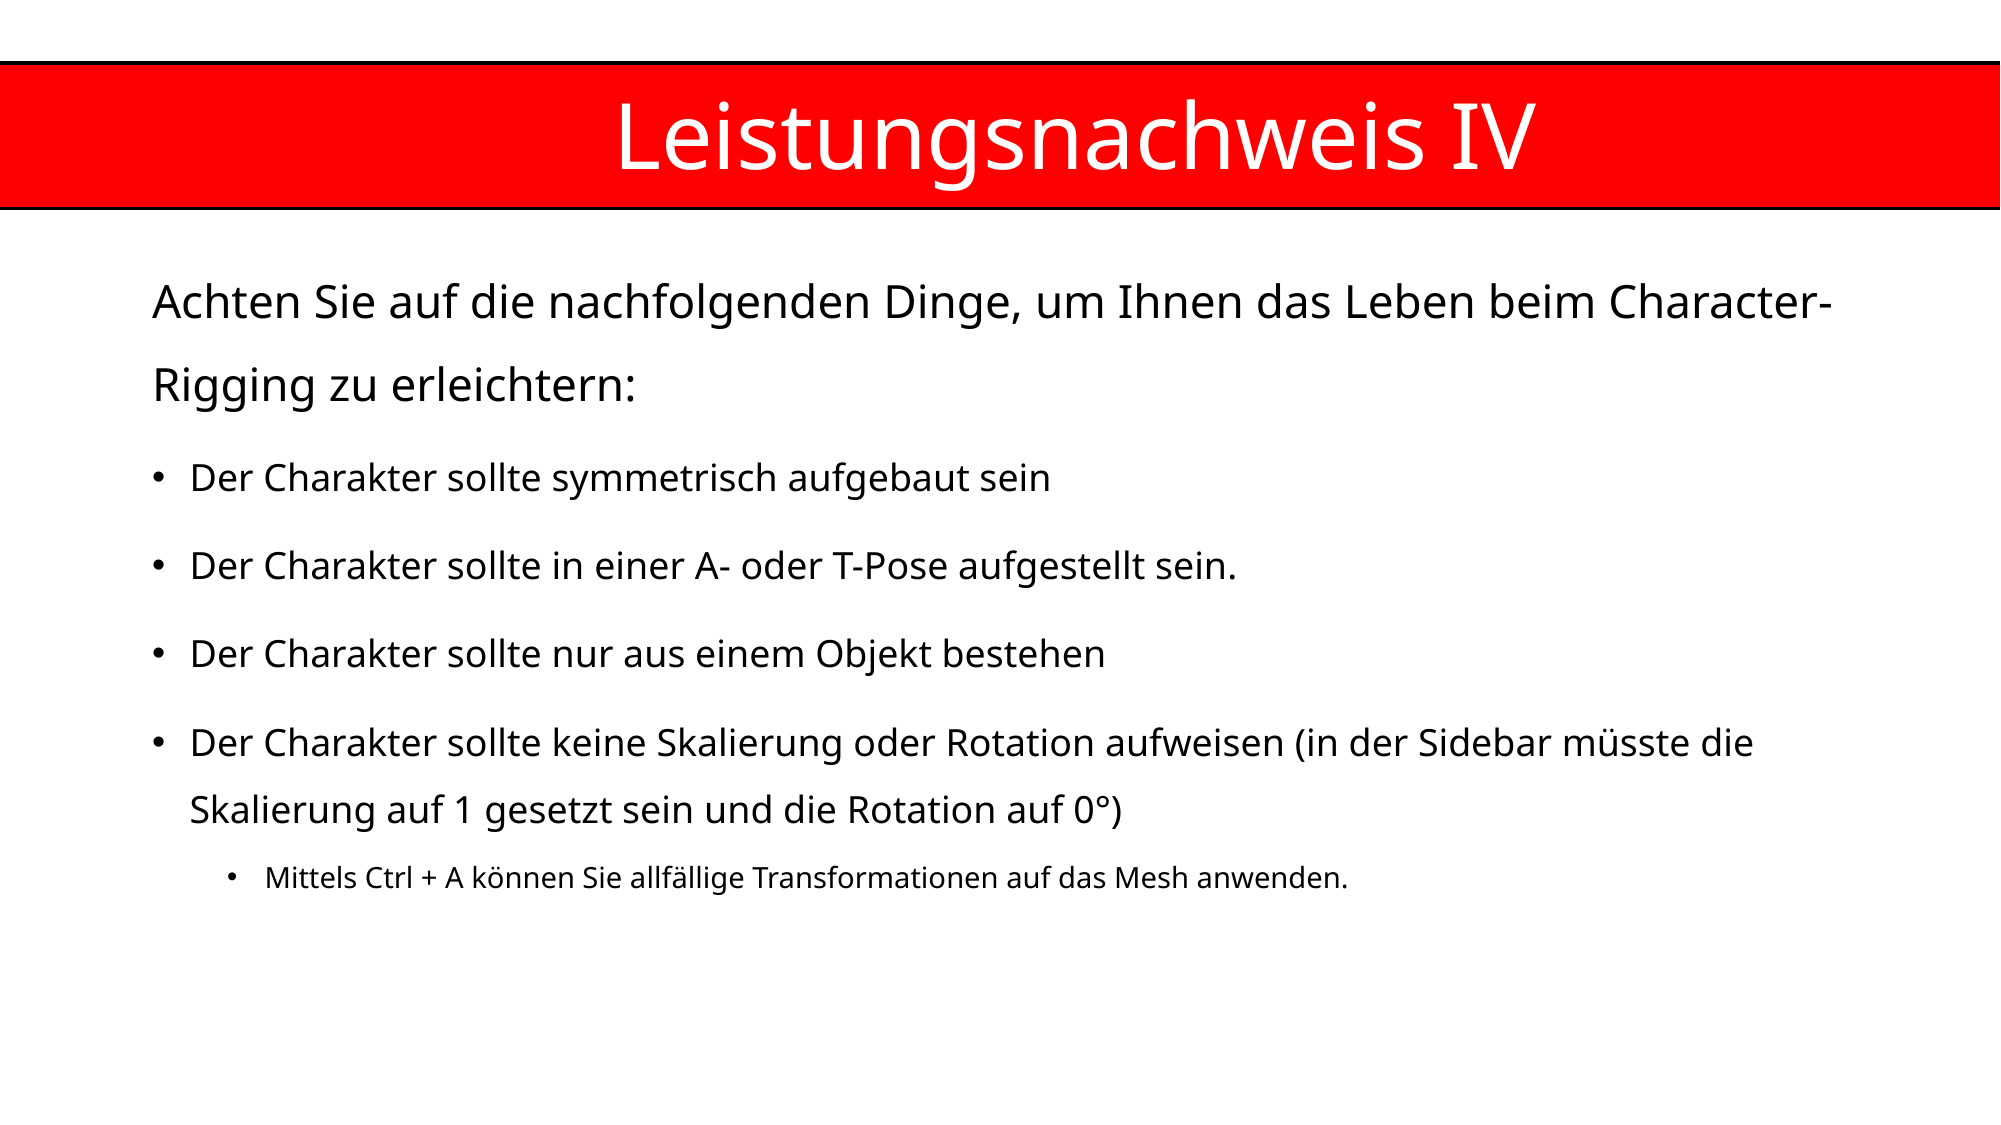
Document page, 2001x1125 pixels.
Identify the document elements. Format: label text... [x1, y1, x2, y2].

text_box Leistungsnachweis IV [0, 63, 2000, 209]
text_box Achten Sie auf die nachfolgenden Dinge, um Ihnen das Leben beim Character-Rigging zu erleichtern: Der Charakter sollte symmetrisch aufgebaut sein Der Charakter sollte in einer A- oder T-Pose aufgestellt sein. Der Charakter sollte nur aus einem Objekt bestehen Der Charakter sollte keine Skalierung oder Rotation aufweisen (in der Sidebar müsste die Skalierung auf 1 gesetzt sein und die Rotation auf 0°) Mittels Ctrl + A können Sie allfällige Transformationen auf das Mesh anwenden. [137, 238, 1863, 1014]
